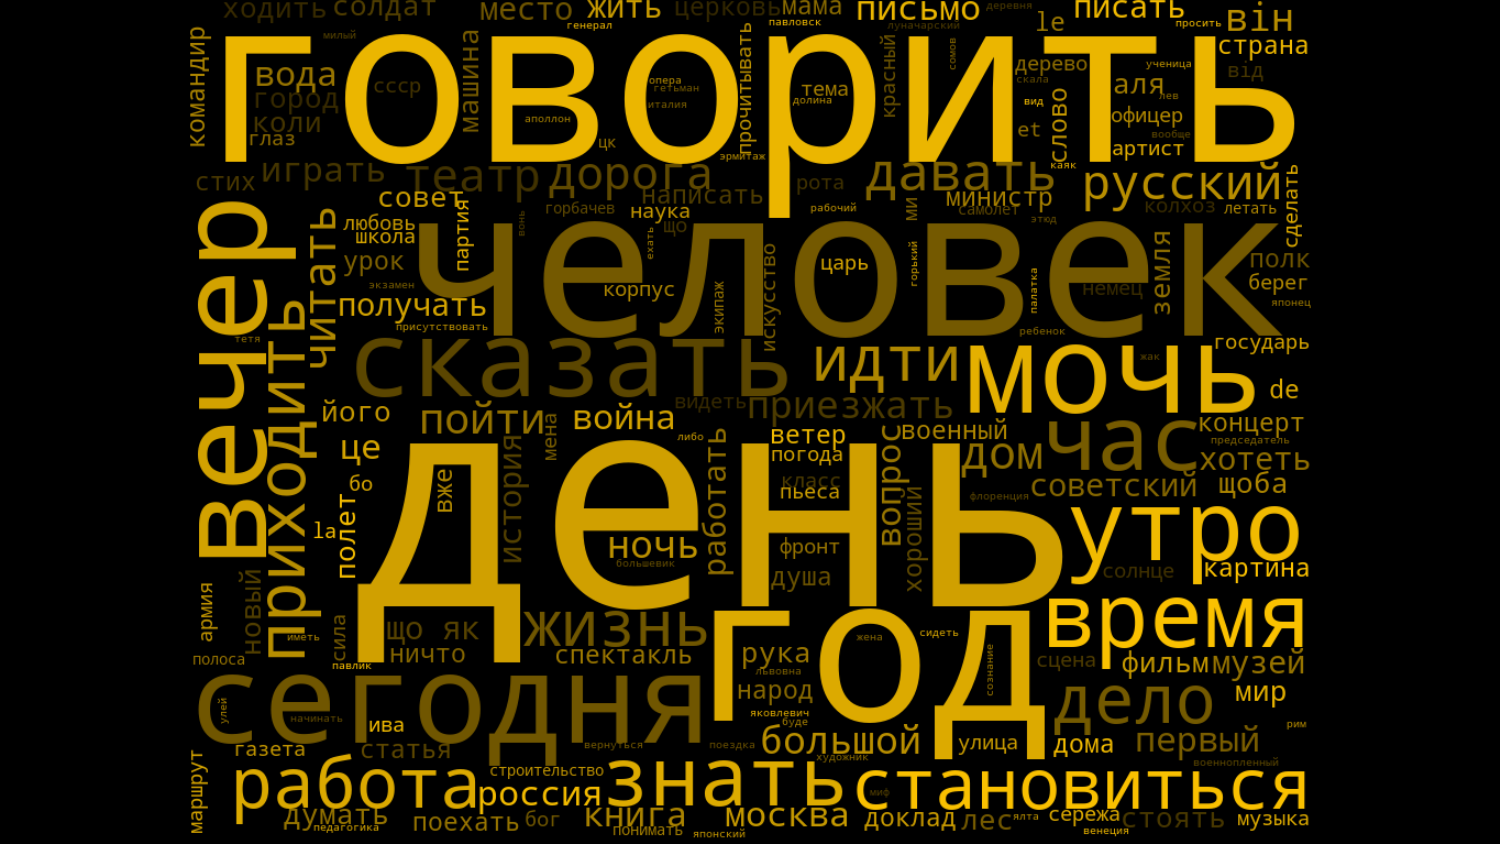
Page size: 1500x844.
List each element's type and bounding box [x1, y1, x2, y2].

picture [187, 0, 1313, 844]
